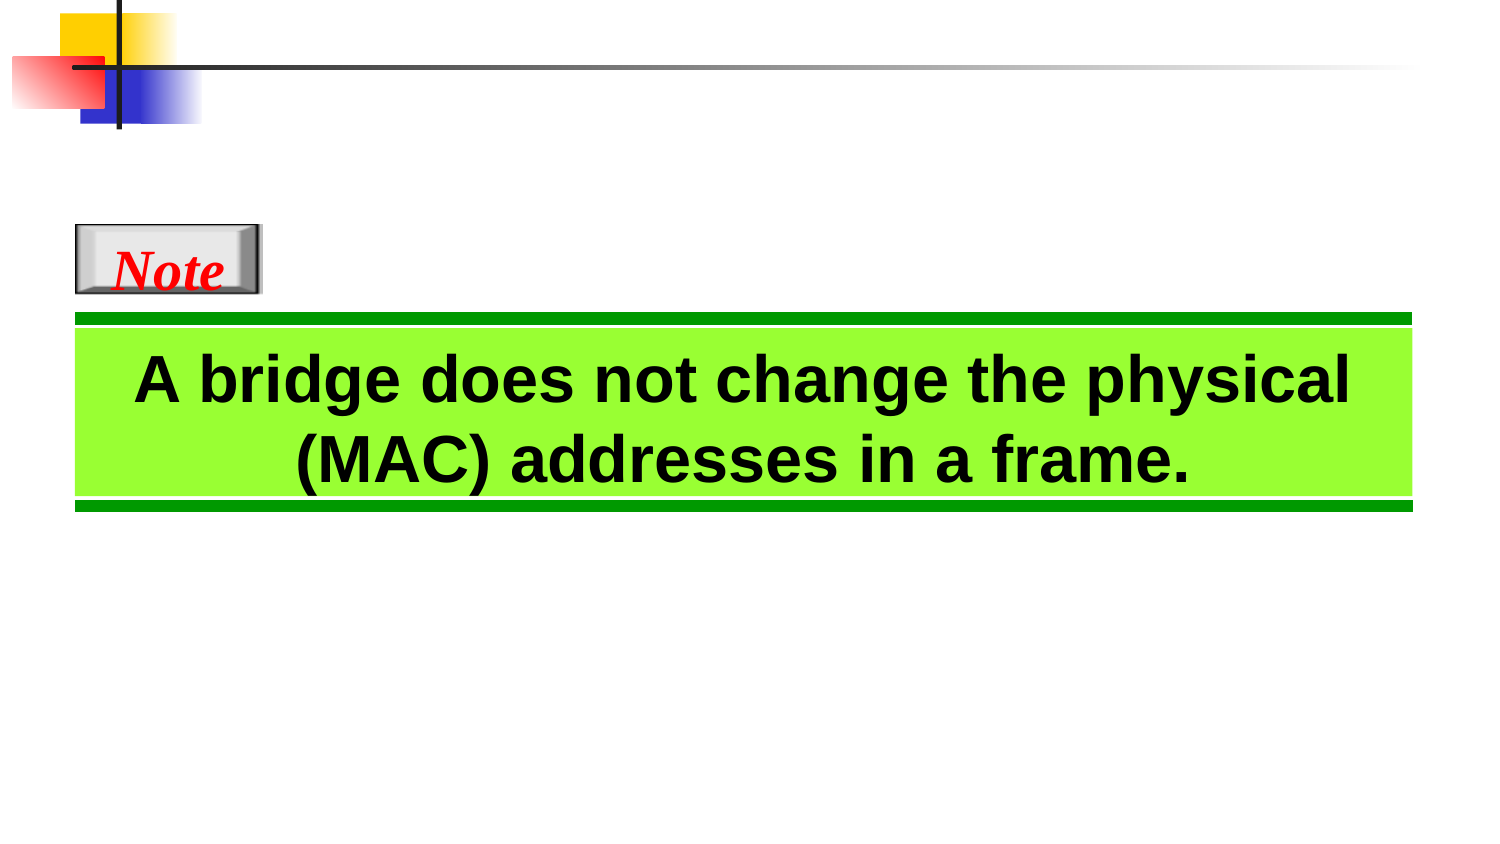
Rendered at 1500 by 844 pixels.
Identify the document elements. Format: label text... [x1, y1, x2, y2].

text_box [72, 65, 1423, 70]
text_box [60, 13, 116, 65]
text_box [141, 70, 202, 124]
text_box [116, 70, 122, 130]
text_box A bridge does not change the physical (MAC) addresses in a frame. [74, 328, 1413, 497]
text_box [122, 70, 141, 124]
text_box [122, 13, 177, 65]
text_box [12, 56, 105, 109]
text_box [116, 0, 122, 65]
text_box [80, 70, 116, 124]
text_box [74, 224, 263, 295]
